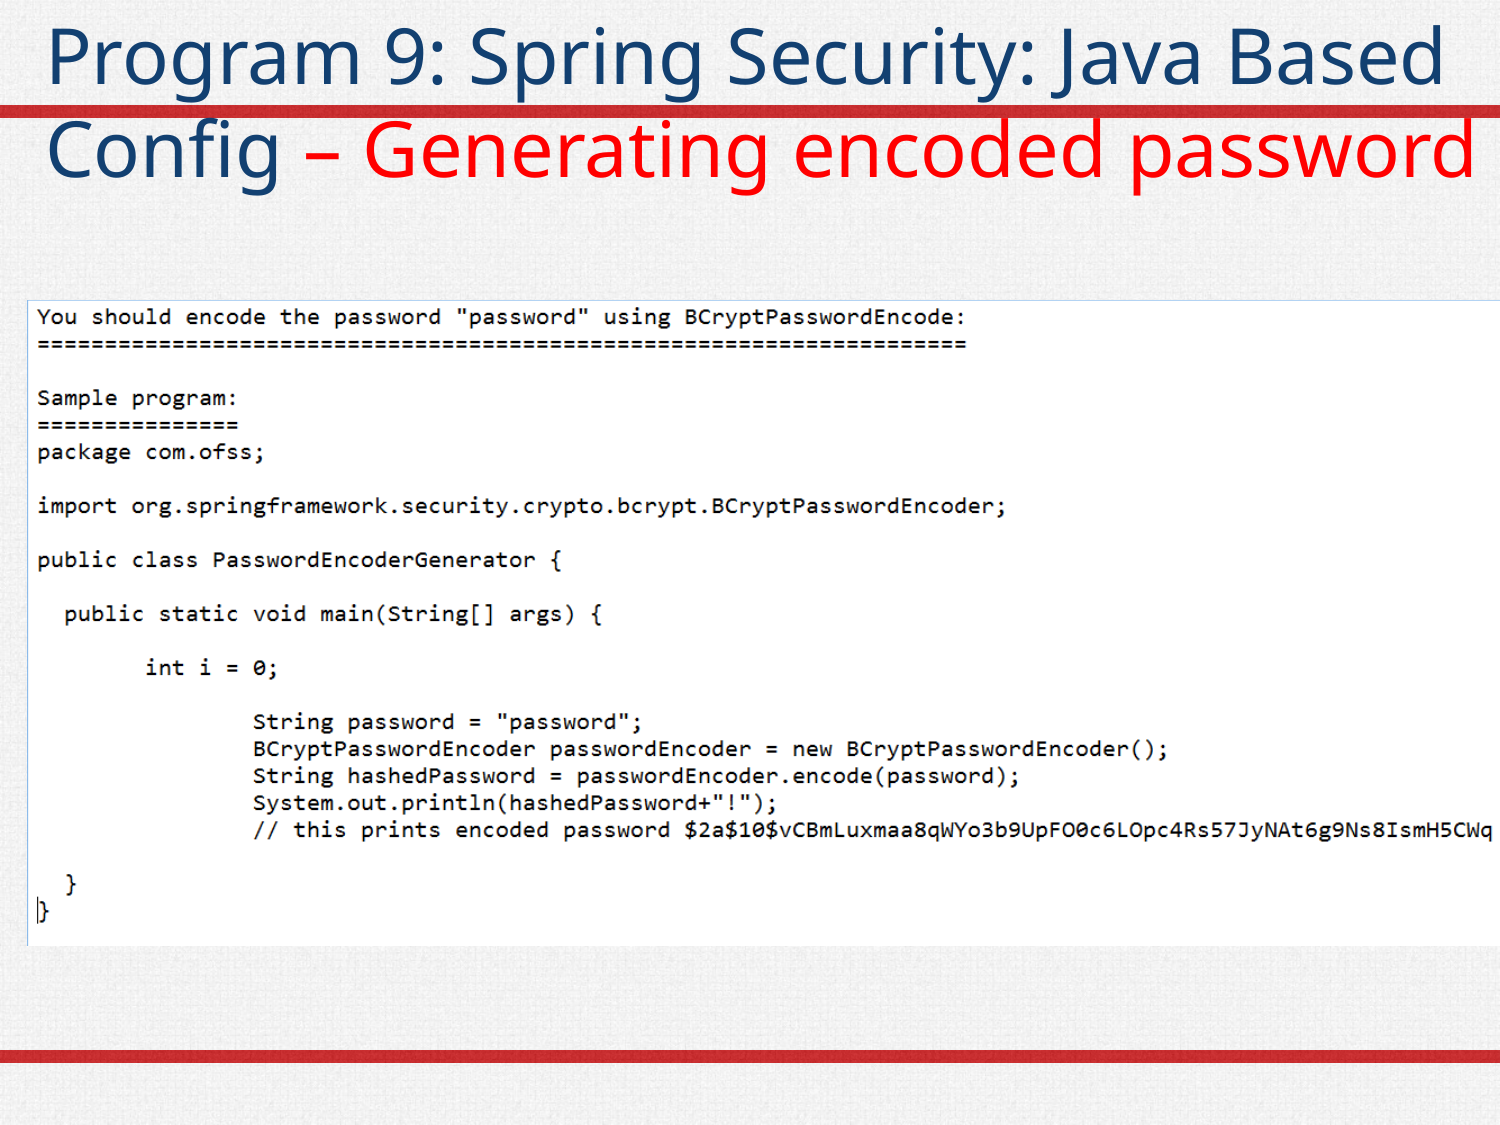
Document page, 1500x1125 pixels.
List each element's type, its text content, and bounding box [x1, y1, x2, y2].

picture [0, 213, 1500, 1125]
title Program 9: Spring Security: Java Based Config – Generating encoded password [0, 0, 1500, 213]
